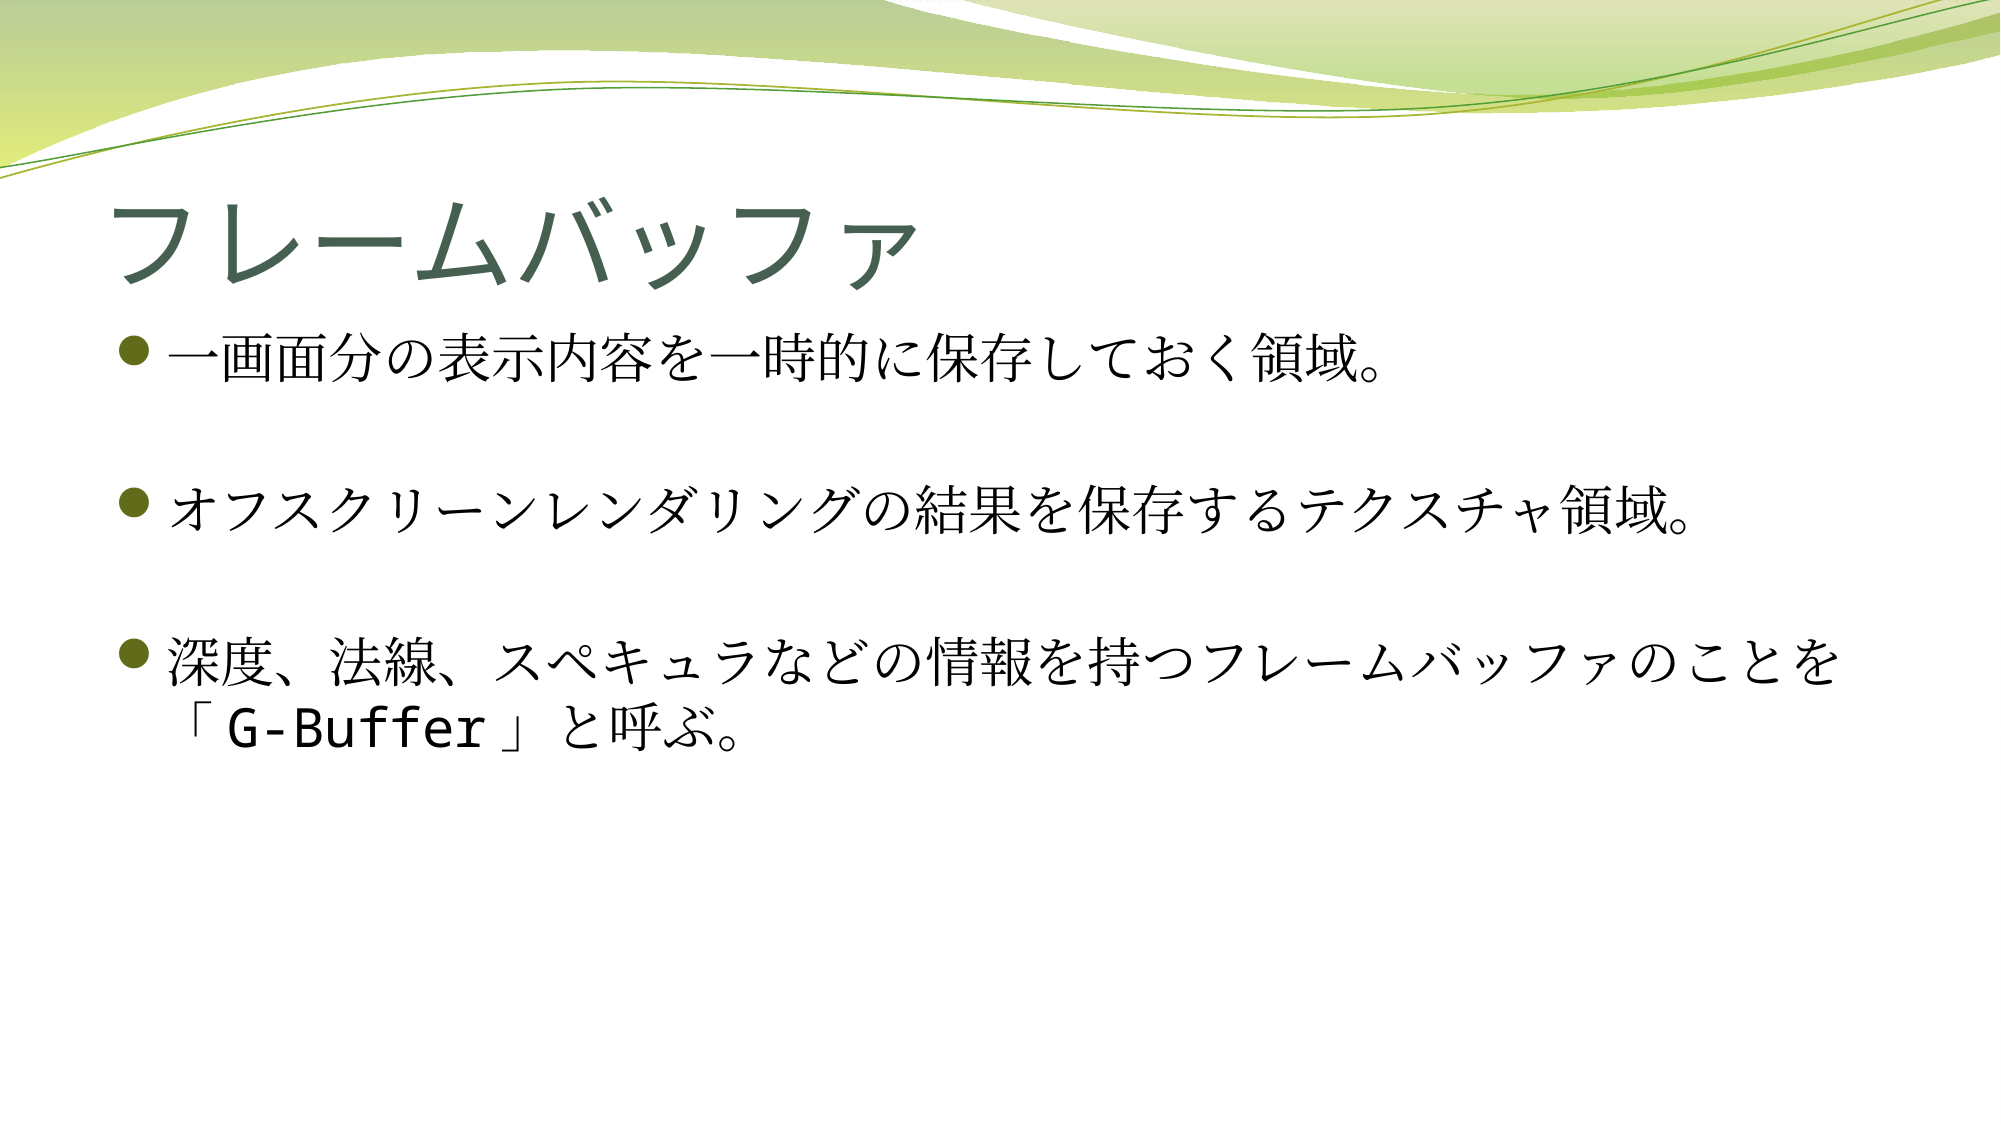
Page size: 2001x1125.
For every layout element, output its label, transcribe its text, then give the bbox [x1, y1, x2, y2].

title フレームバッファ [99, 115, 1900, 303]
list 一画面分の表示内容を一時的に保存しておく領域。 オフスクリーンレンダリングの結果を保存するテクスチャ領域。 深度、法線、スペキュラなどの情報を持つフレームバッファのことを 「G-Buffer」と呼ぶ。 [99, 317, 1900, 1030]
